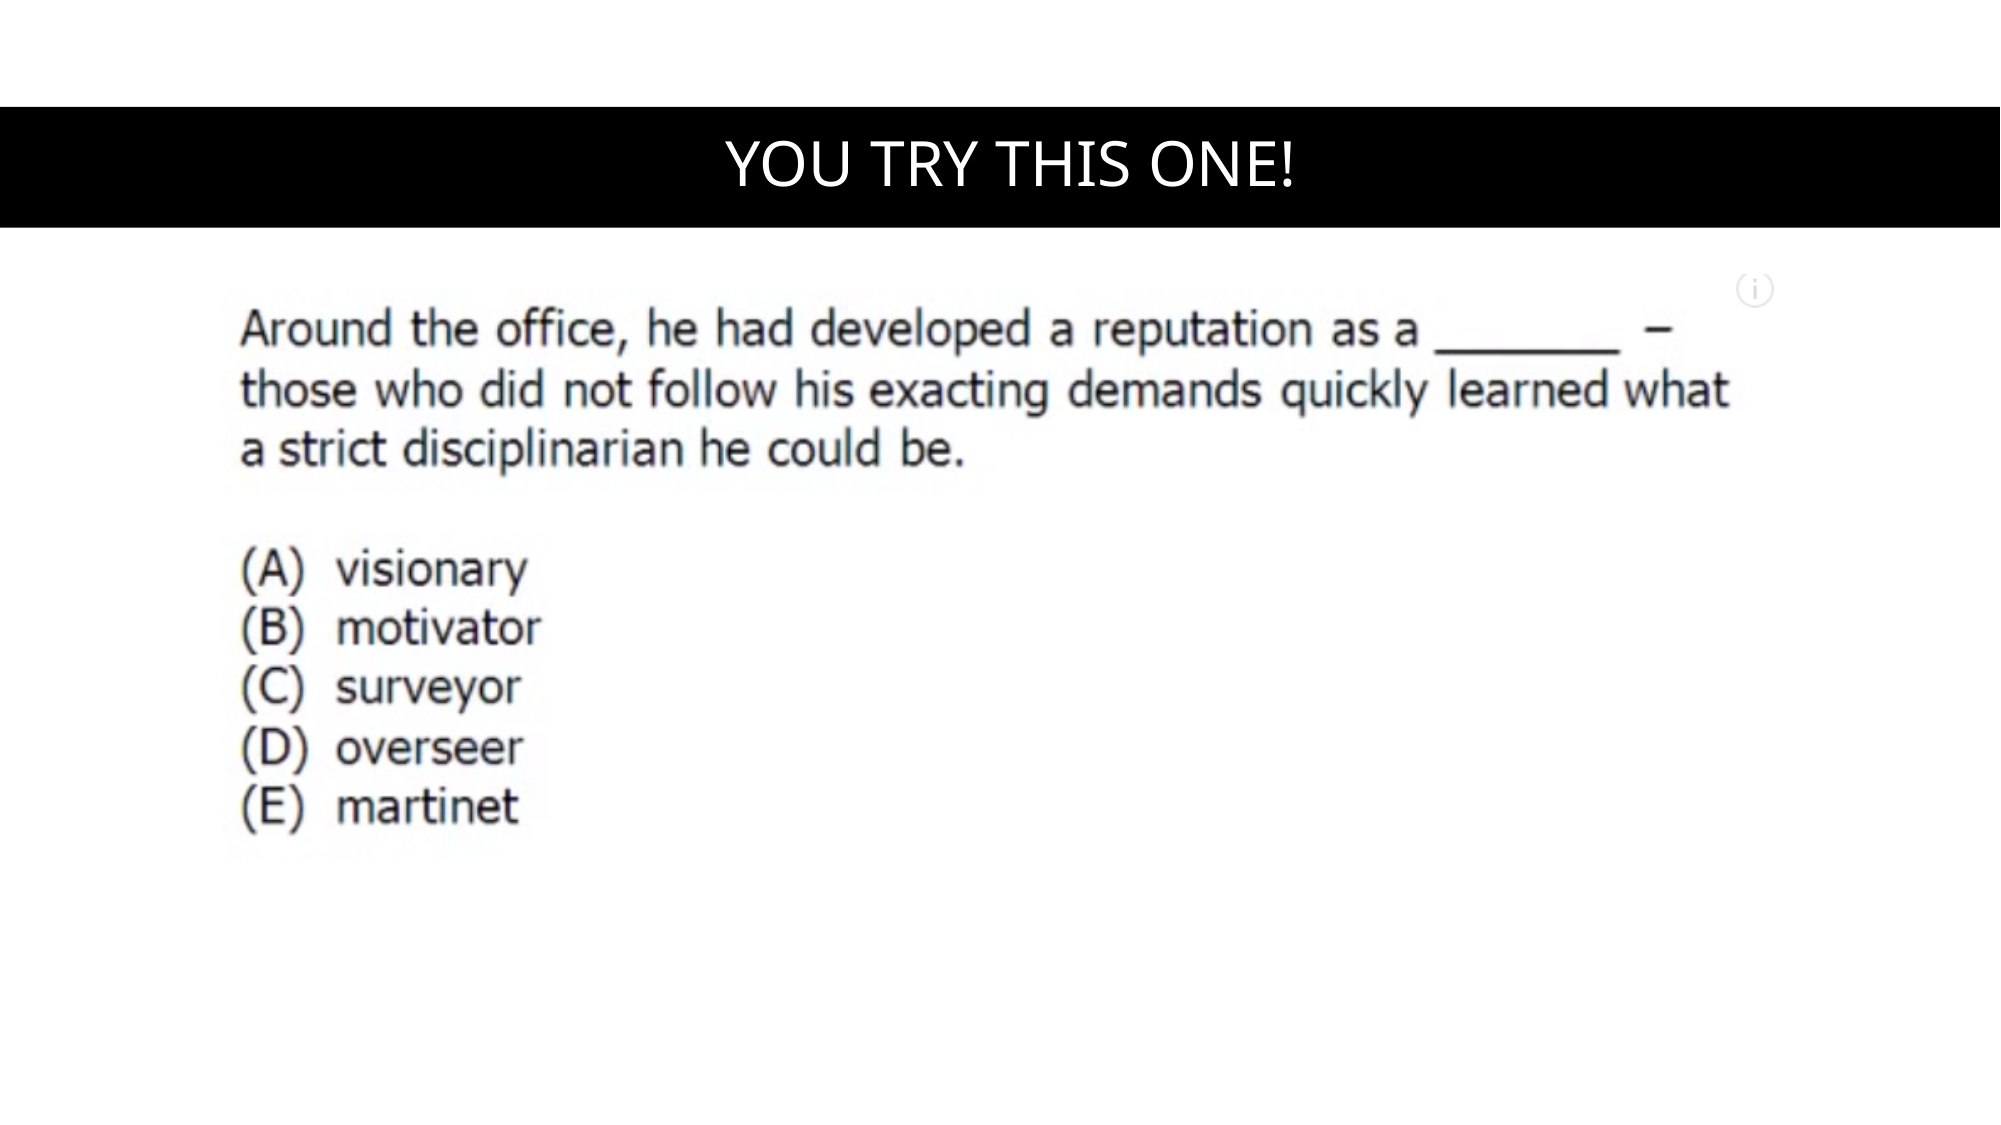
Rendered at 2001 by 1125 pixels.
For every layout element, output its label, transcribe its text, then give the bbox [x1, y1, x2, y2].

text_box [0, 106, 2000, 229]
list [199, 274, 1801, 996]
title YOU TRY THIS ONE! [91, 105, 1931, 228]
